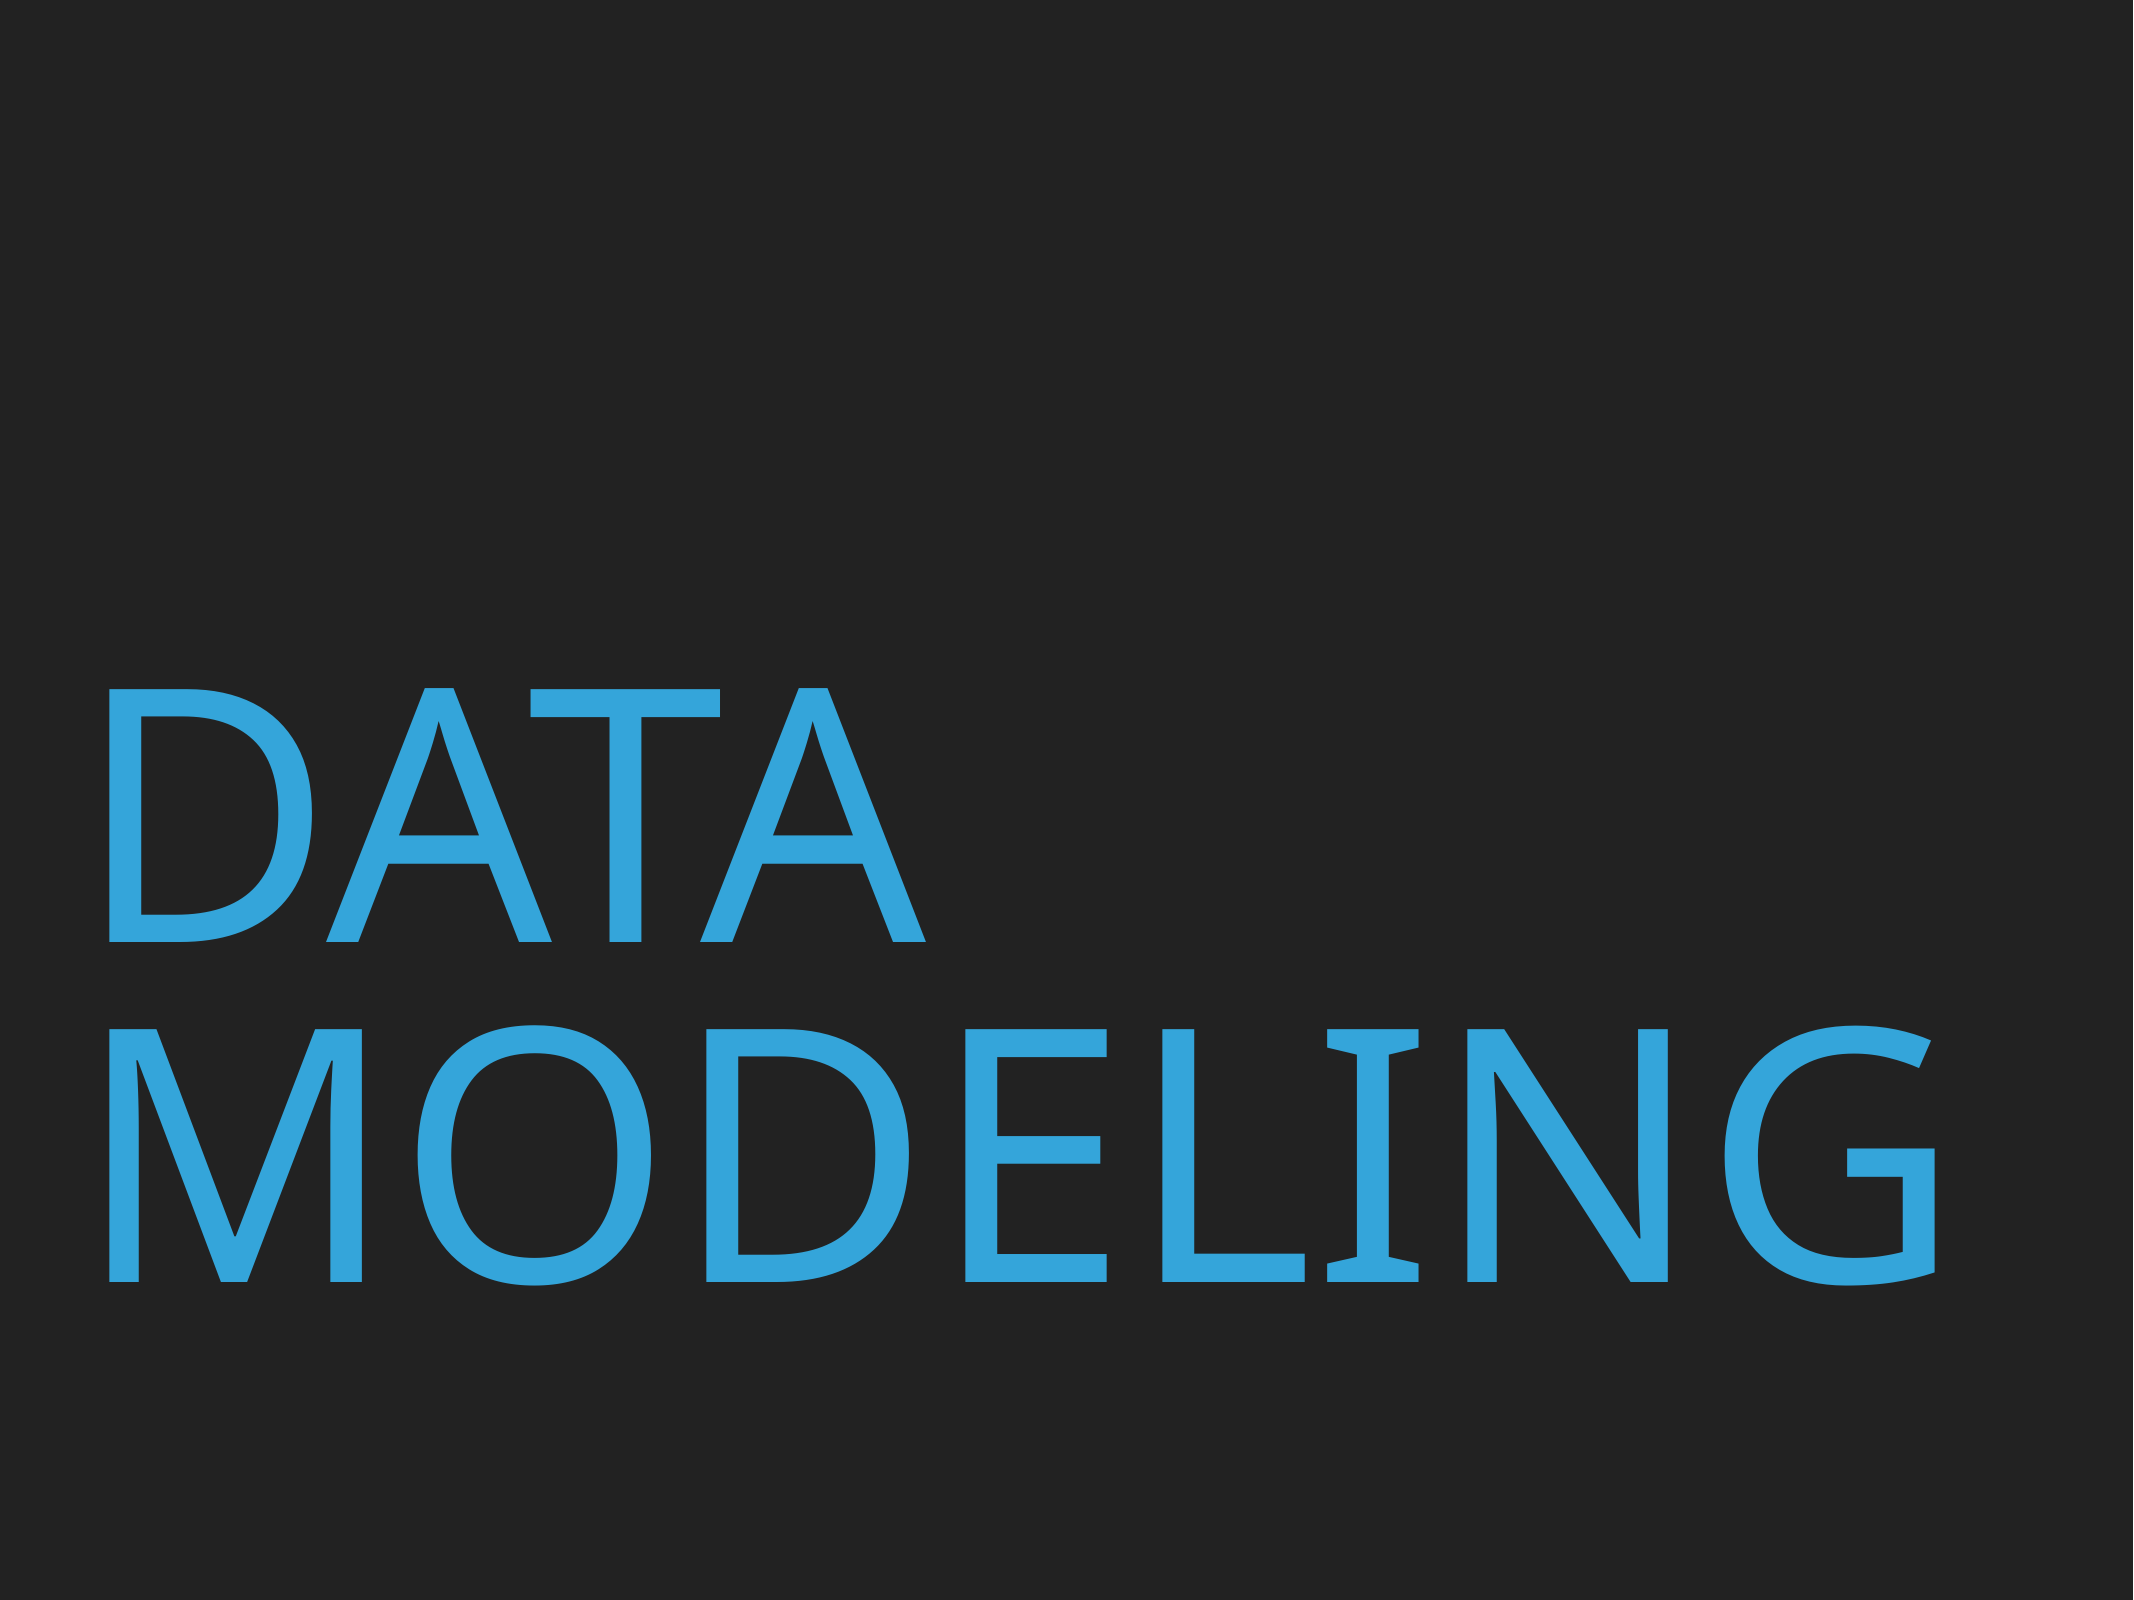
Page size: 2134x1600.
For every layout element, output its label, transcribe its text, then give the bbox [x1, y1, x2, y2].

title Data modeling [66, 661, 2068, 1405]
